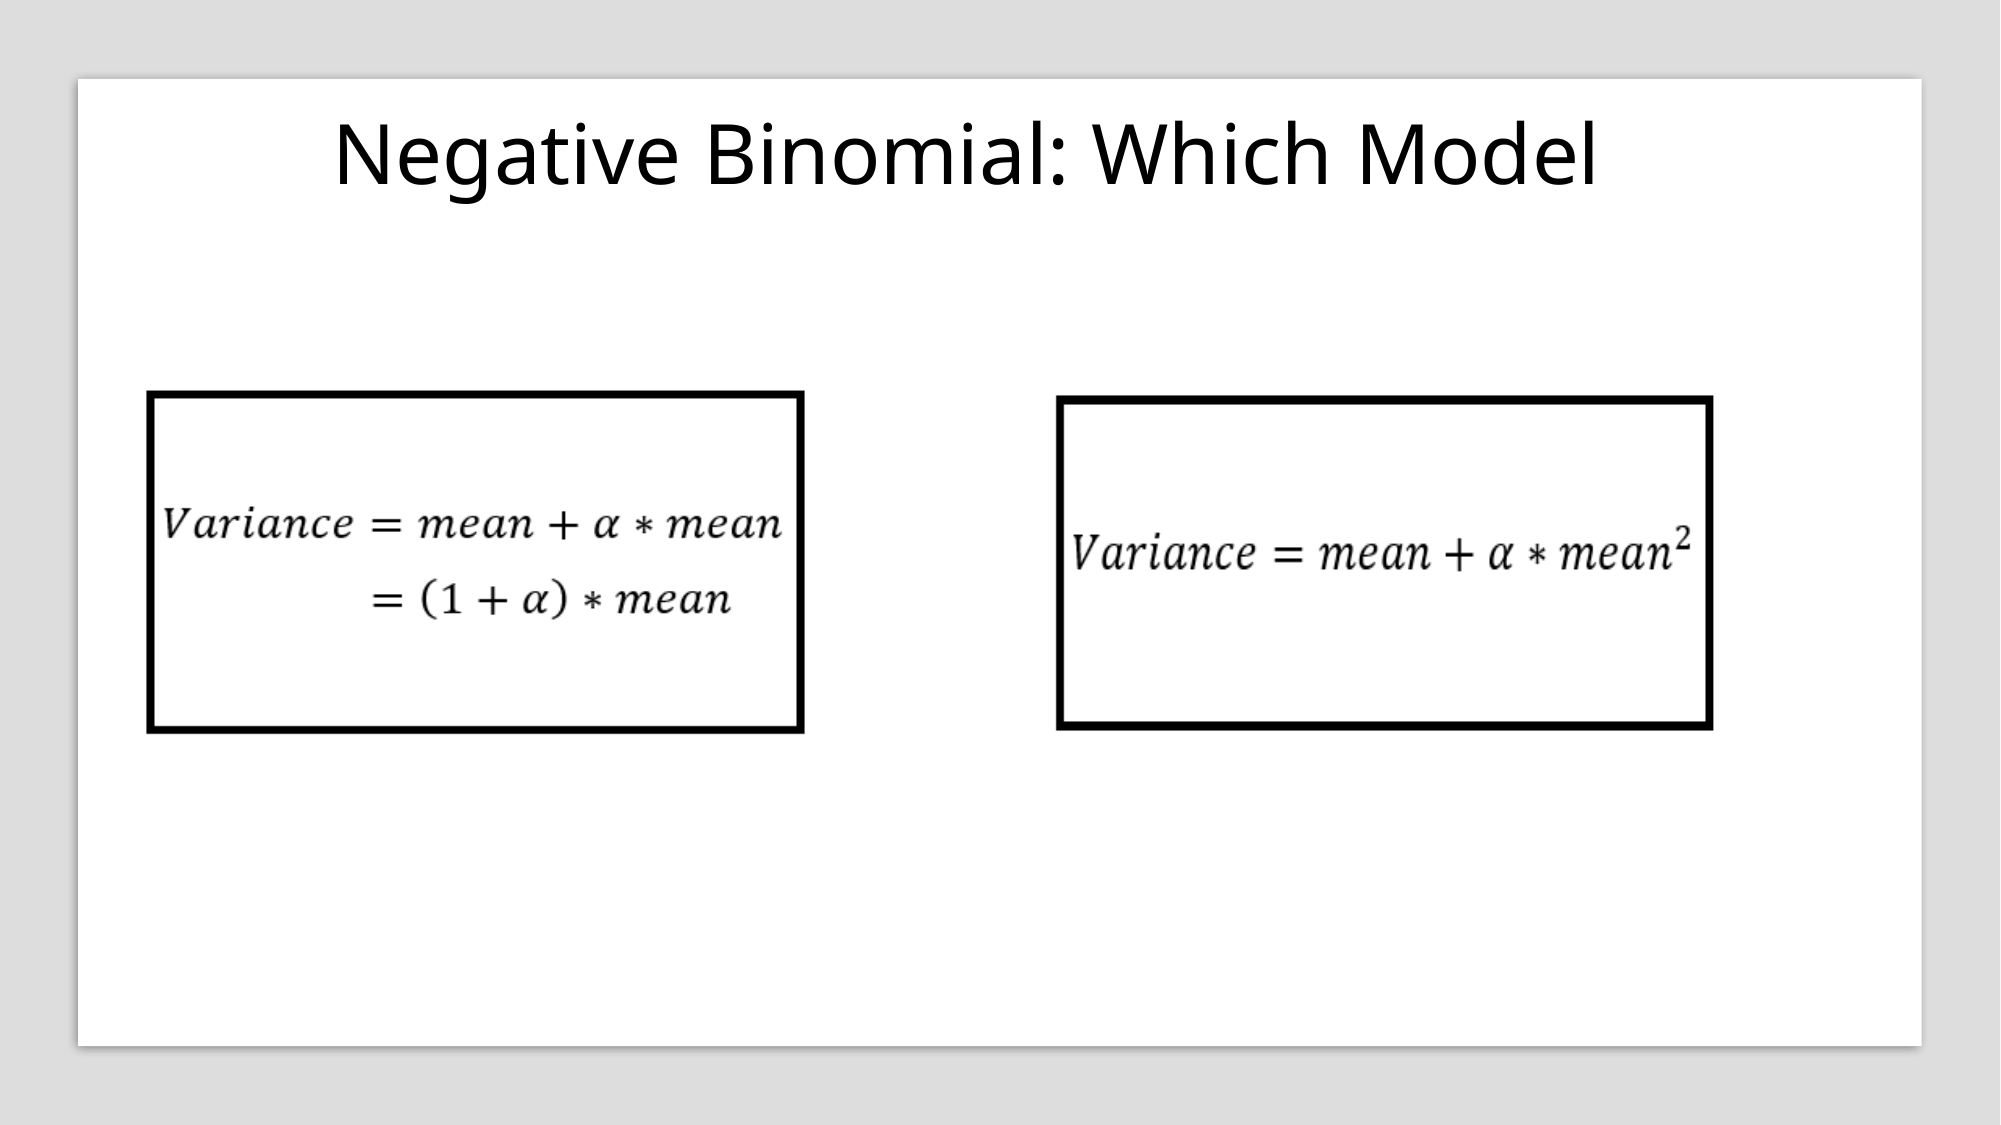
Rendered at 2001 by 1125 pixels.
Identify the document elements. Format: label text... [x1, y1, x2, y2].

picture [137, 383, 813, 742]
picture [1047, 383, 1724, 742]
text_box Negative Binomial: Which Model [145, 93, 1789, 187]
text_box [77, 77, 1923, 1048]
text_box [0, 0, 2000, 1125]
